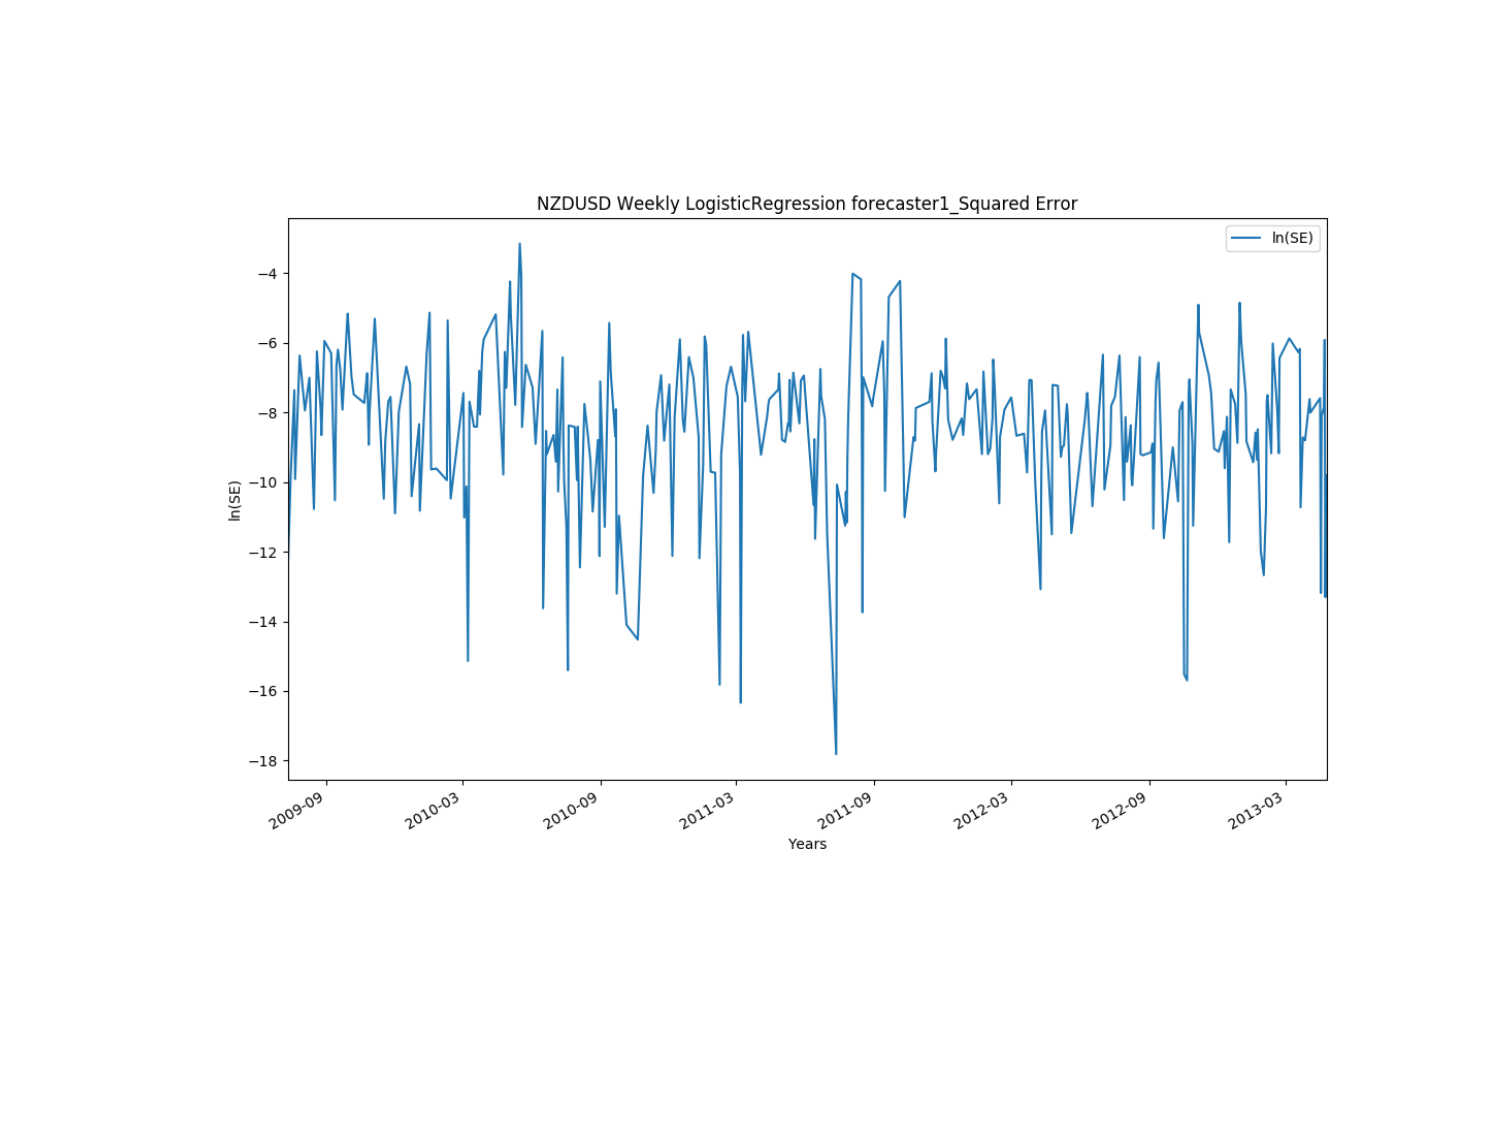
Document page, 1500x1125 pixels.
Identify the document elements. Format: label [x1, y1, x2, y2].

picture [119, 119, 1461, 946]
